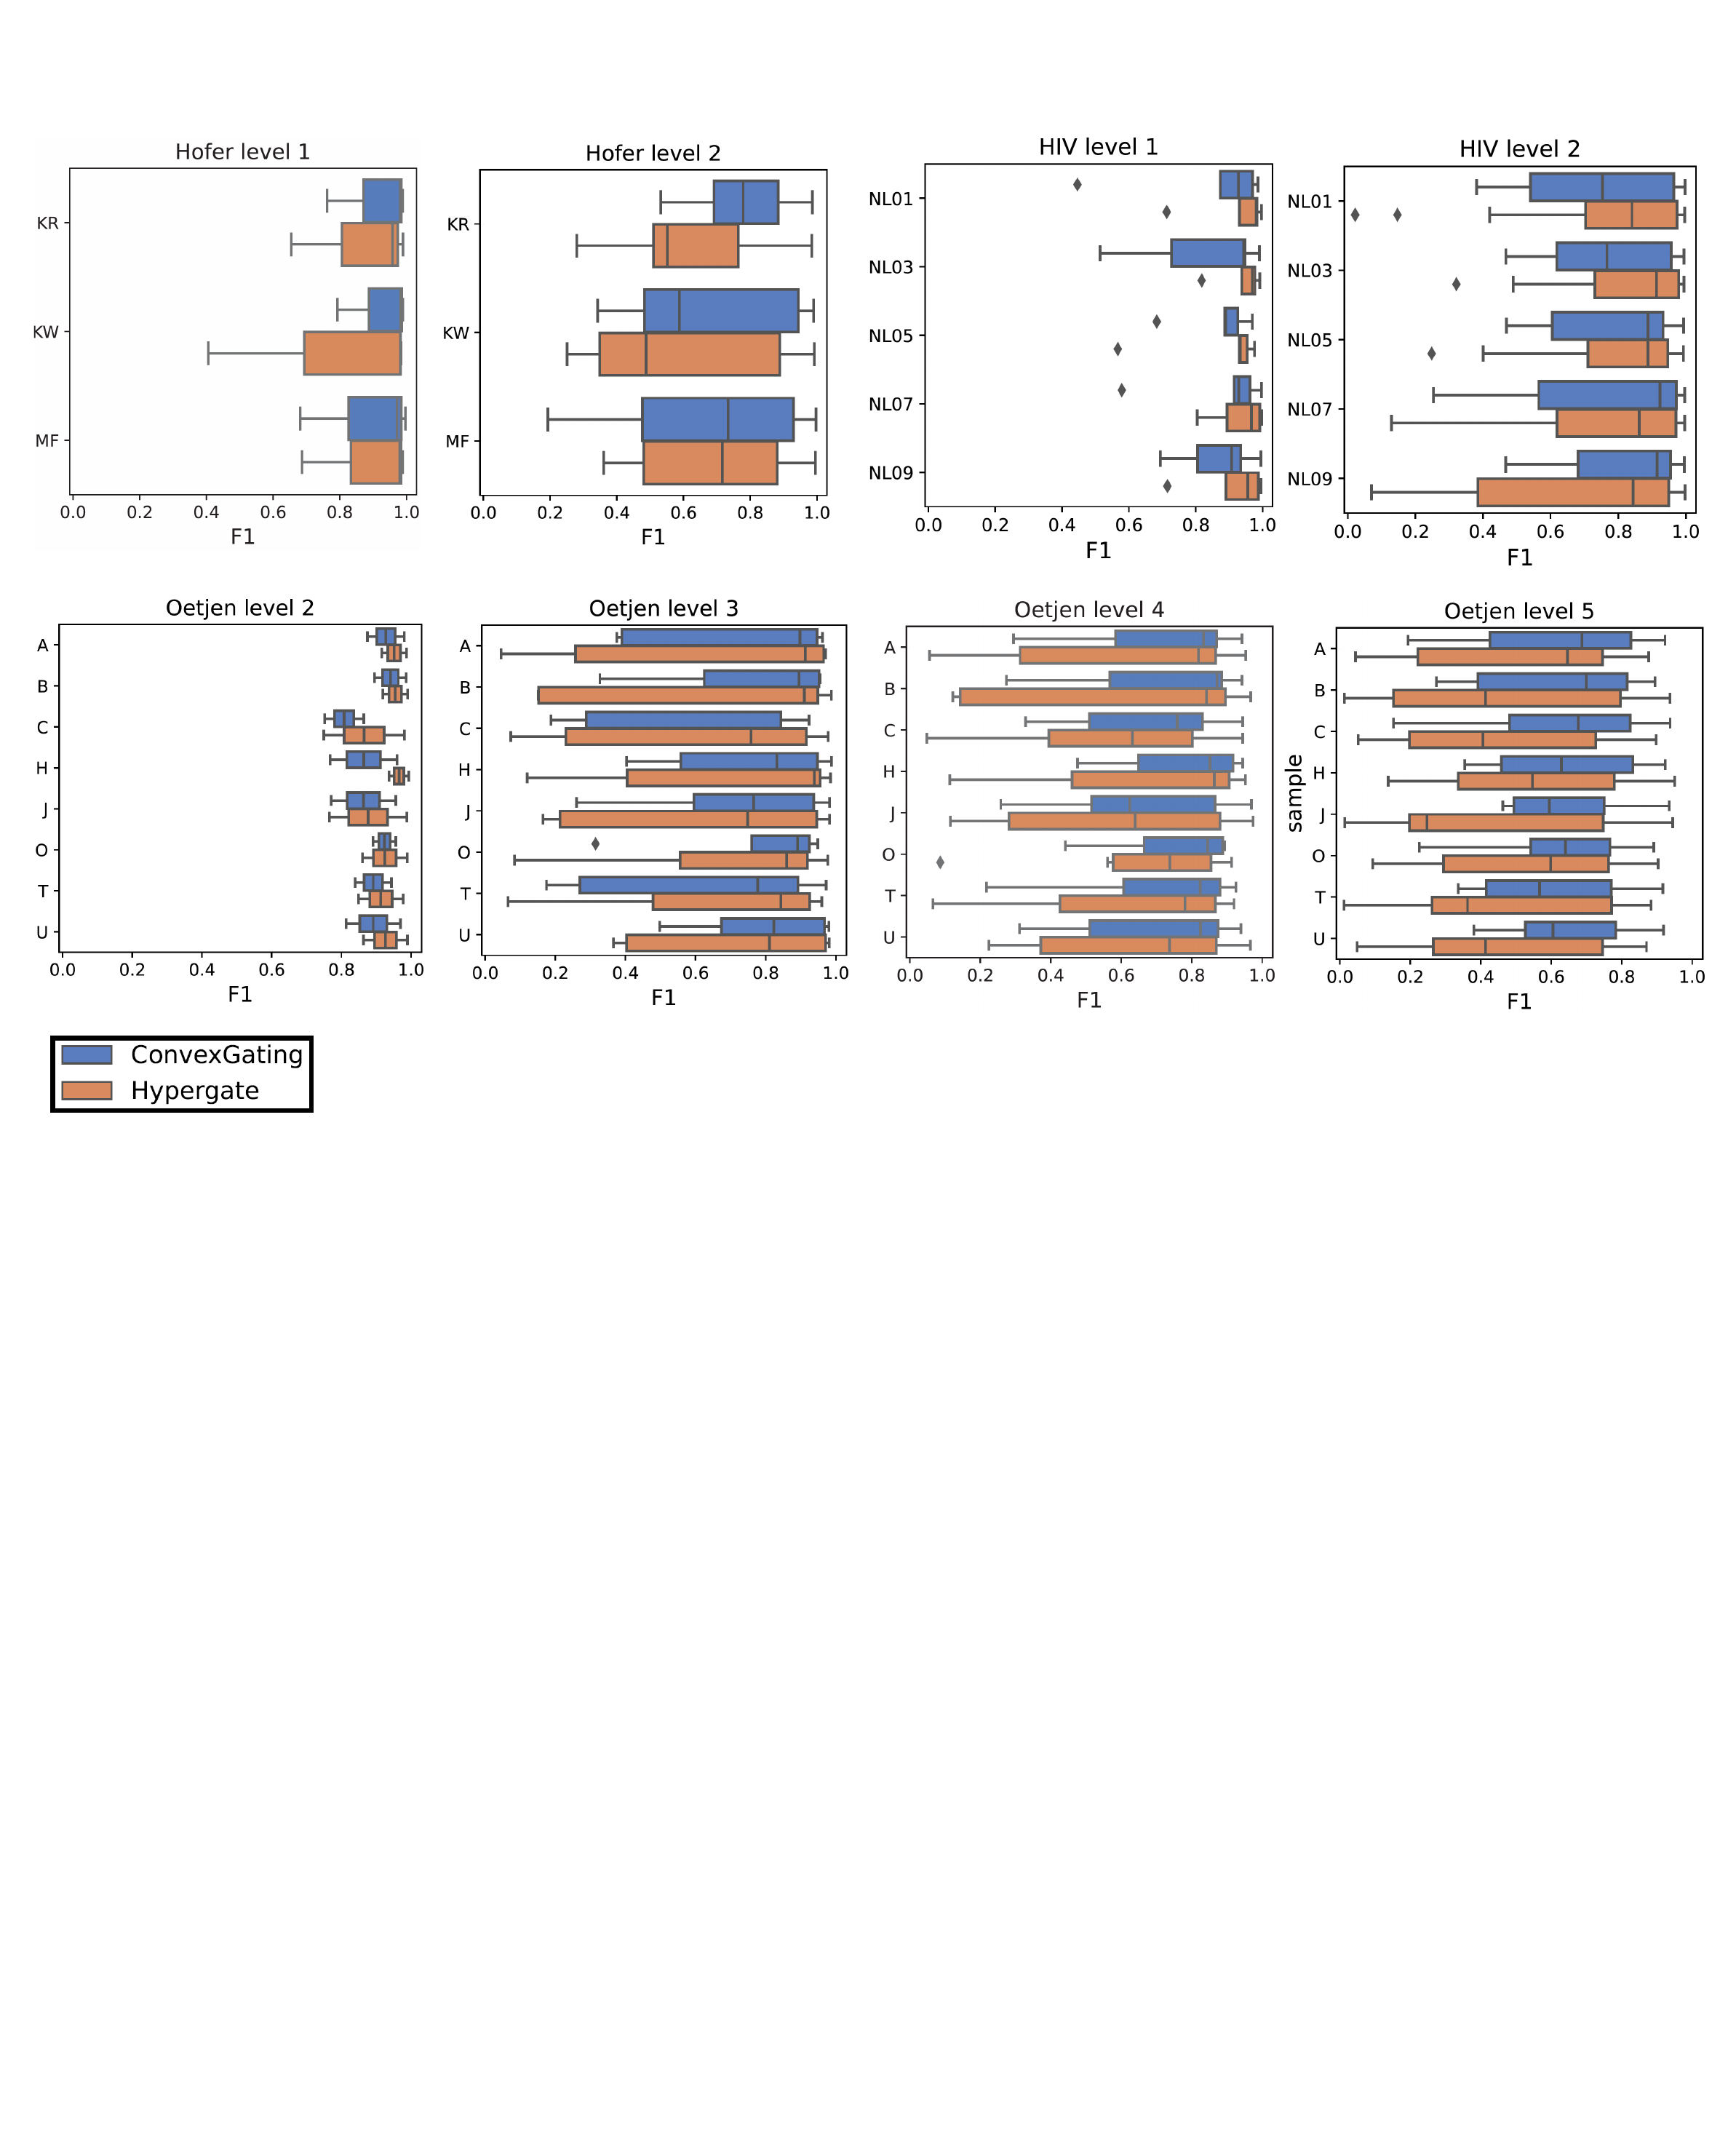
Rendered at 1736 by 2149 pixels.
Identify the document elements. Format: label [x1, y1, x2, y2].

picture [33, 138, 422, 551]
picture [1283, 596, 1713, 1013]
text_box [52, 1038, 312, 1111]
picture [1283, 135, 1703, 570]
picture [33, 594, 432, 1007]
picture [442, 135, 837, 551]
picture [877, 595, 1280, 1013]
picture [866, 130, 1280, 565]
picture [457, 594, 858, 1011]
